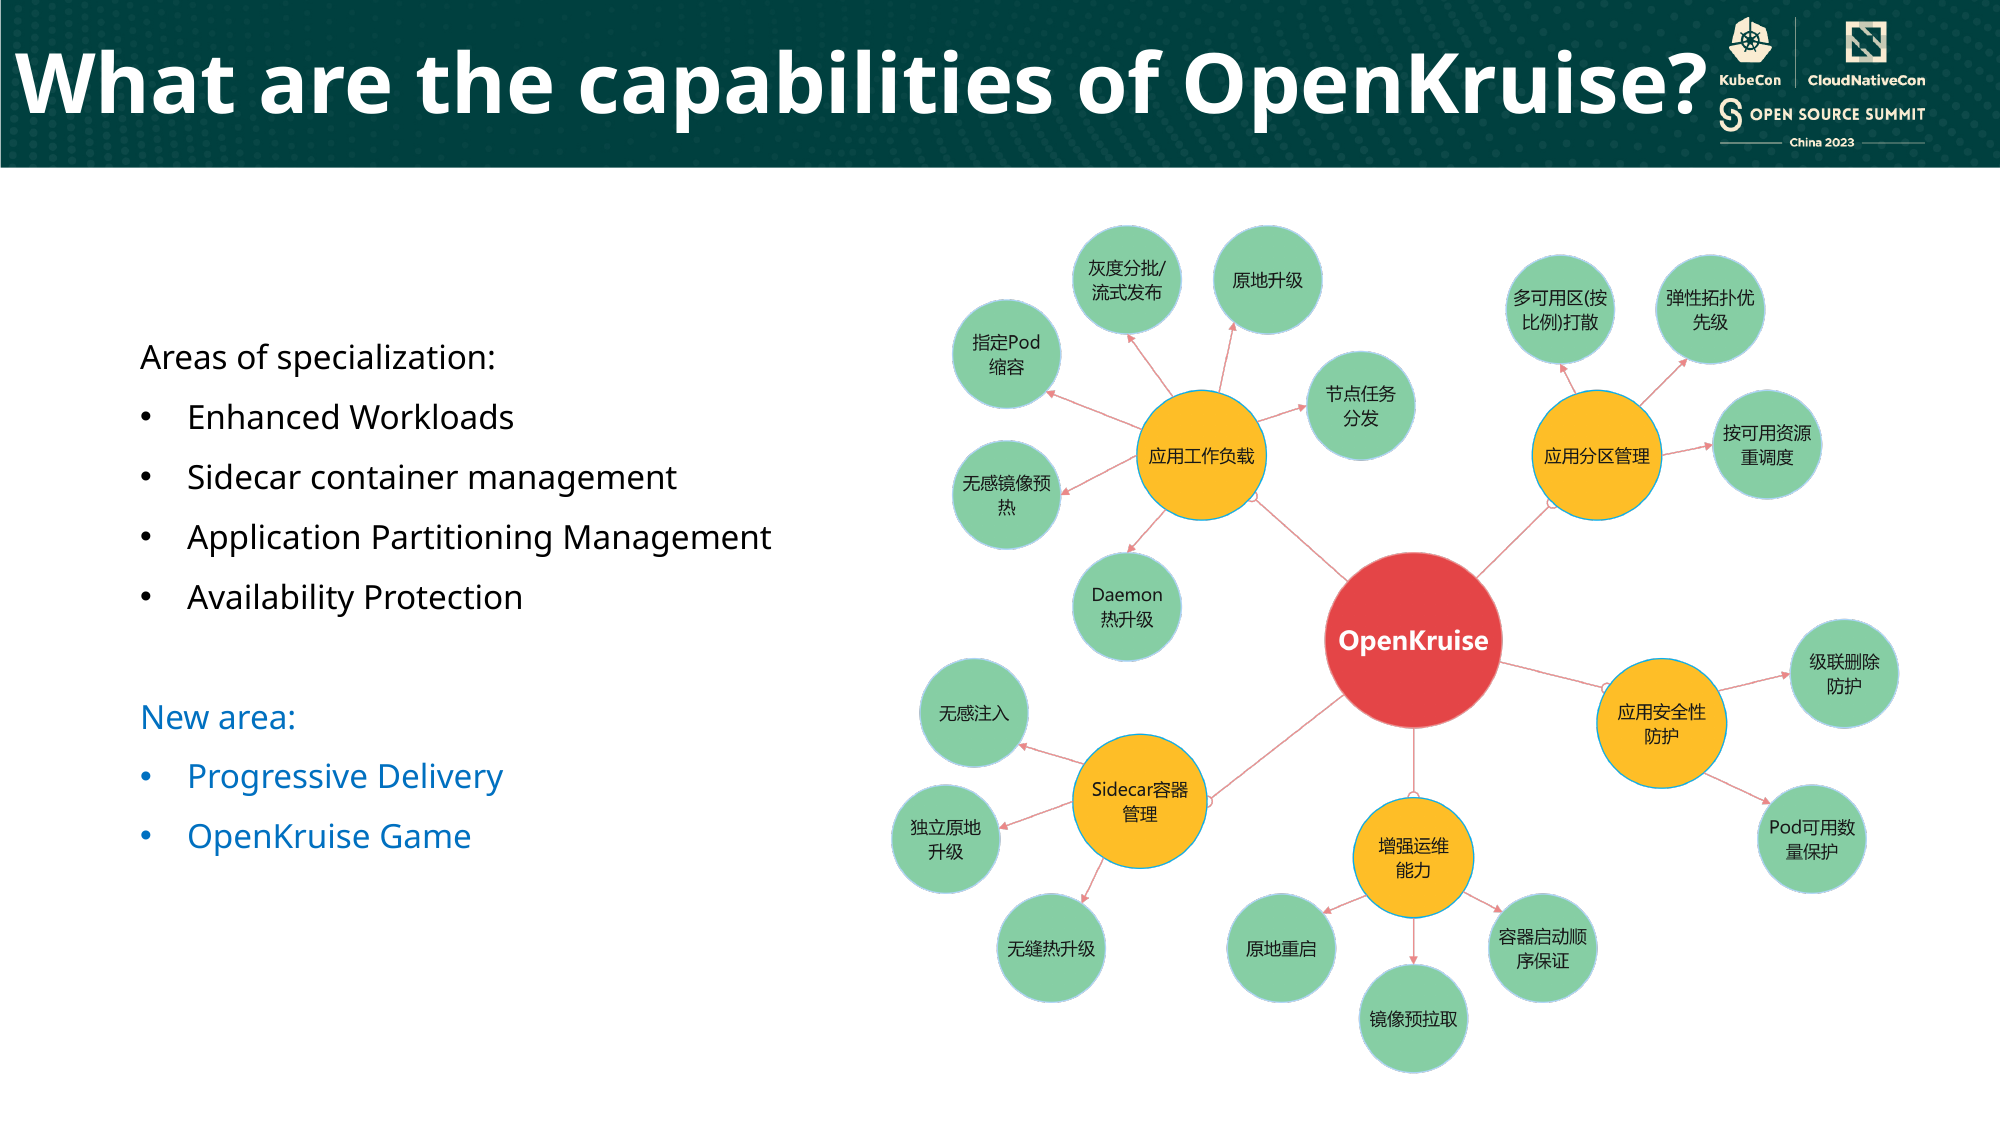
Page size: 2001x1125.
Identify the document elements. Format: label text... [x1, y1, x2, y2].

text_box What are the capabilities of OpenKruise? [0, 0, 1725, 196]
picture [0, 0, 2000, 1125]
text_box Areas of specialization: Enhanced Workloads Sidecar container management Application Partitioning Management Availability Protection New area: Progressive Delivery OpenKruise Game [125, 309, 863, 863]
